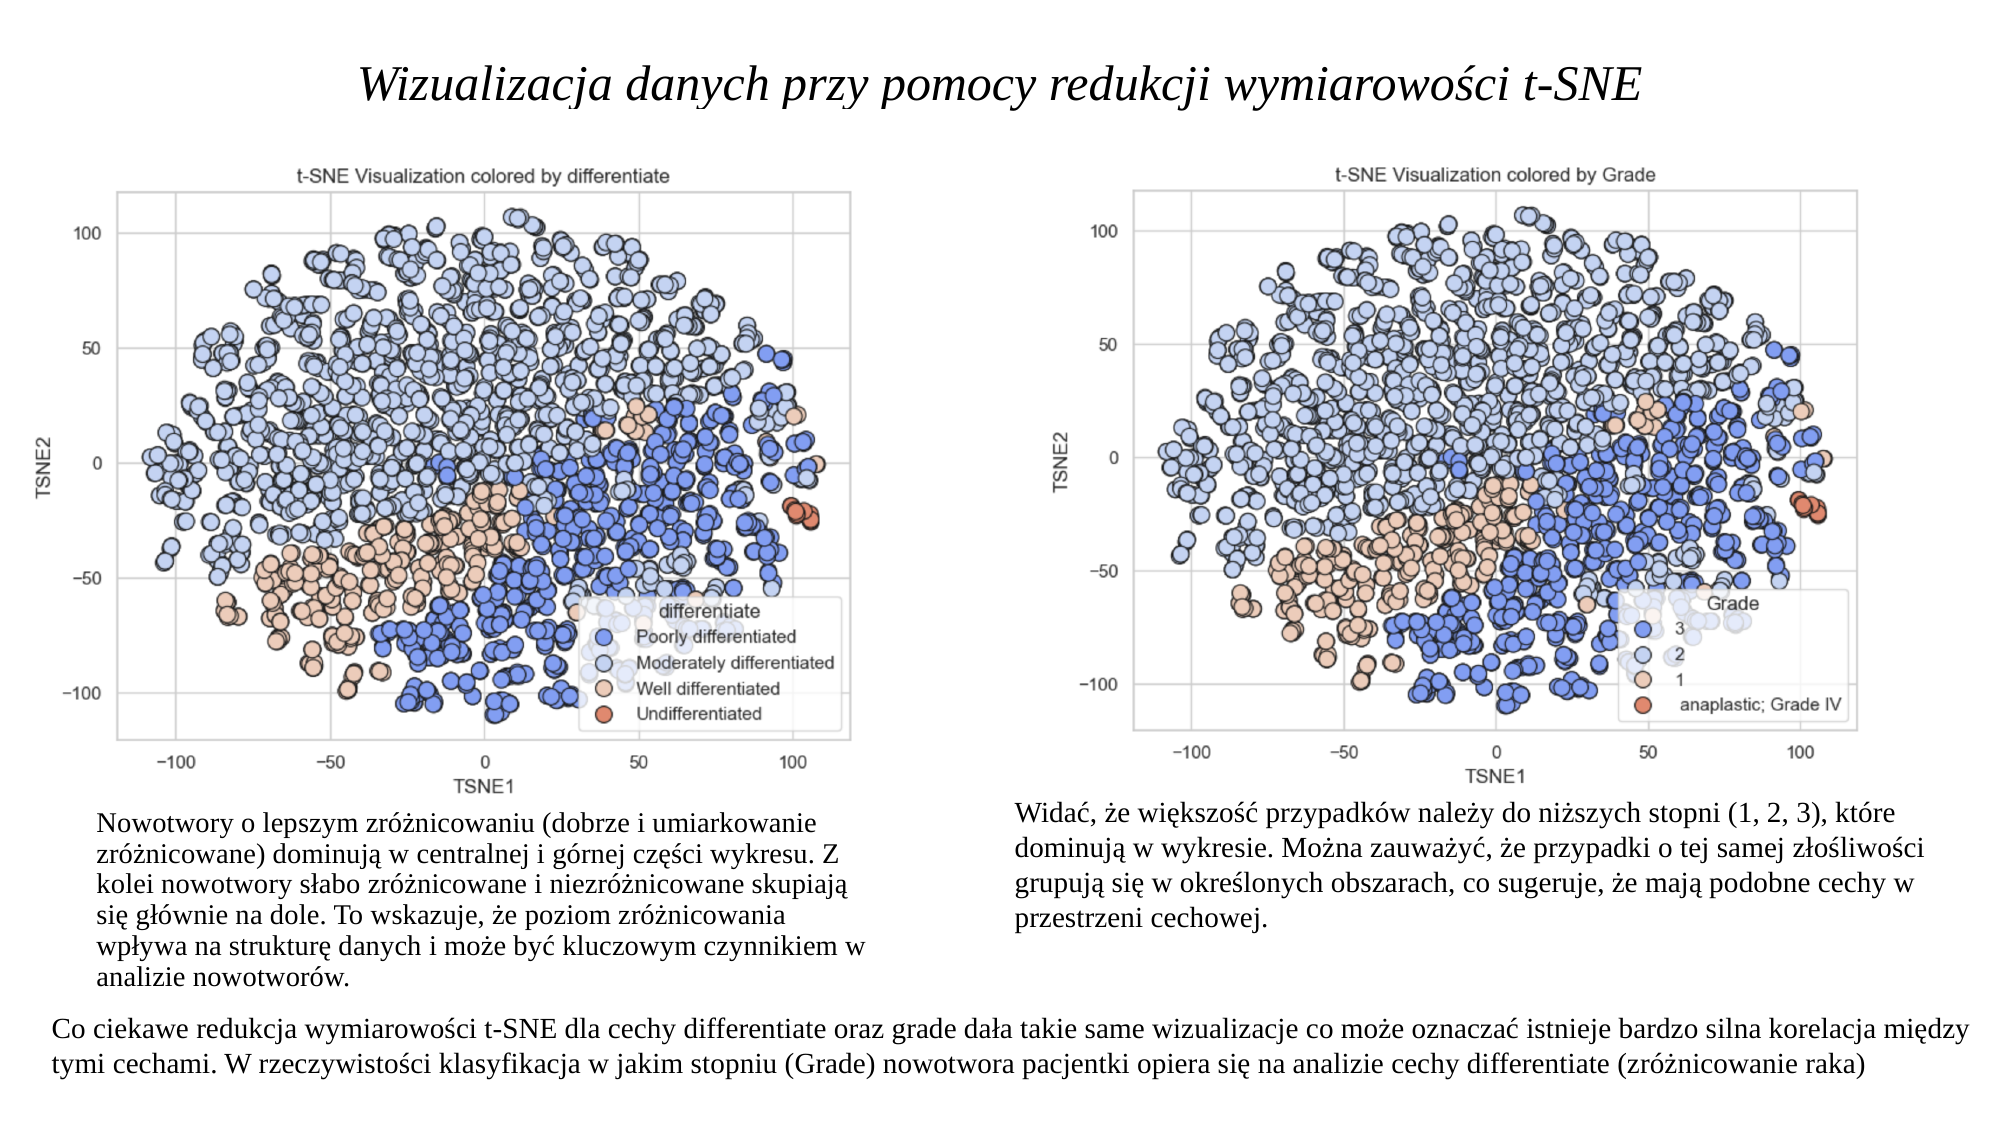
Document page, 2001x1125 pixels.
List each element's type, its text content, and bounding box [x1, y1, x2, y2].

picture [1032, 124, 1928, 806]
picture [0, 109, 915, 806]
text_box Widać, że większość przypadków należy do niższych stopni (1, 2, 3), które dominują w wykresie. Można zauważyć, że przypadki o tej samej złośliwości grupują się w określonych obszarach, co sugeruje, że mają podobne cechy w przestrzeni cechowej. [999, 785, 1949, 941]
text_box Co ciekawe redukcja wymiarowości t-SNE dla cechy differentiate oraz grade dała takie same wizualizacje co może oznaczać istnieje bardzo silna korelacja między tymi cechami. W rzeczywistości klasyfikacja w jakim stopniu (Grade) nowotwora pacjentki opiera się na analizie cechy differentiate (zróżnicowanie raka) [36, 1002, 2000, 1087]
list Nowotwory o lepszym zróżnicowaniu (dobrze i umiarkowanie zróżnicowane) dominują w centralnej i górnej części wykresu. Z kolei nowotwory słabo zróżnicowane i niezróżnicowane skupiają się głównie na dole. To wskazuje, że poziom zróżnicowania wpływa na strukturę danych i może być kluczowym czynnikiem w analizie nowotworów. [81, 806, 889, 1002]
title Wizualizacja danych przy pomocy redukcji wymiarowości t-SNE [137, 0, 1863, 194]
